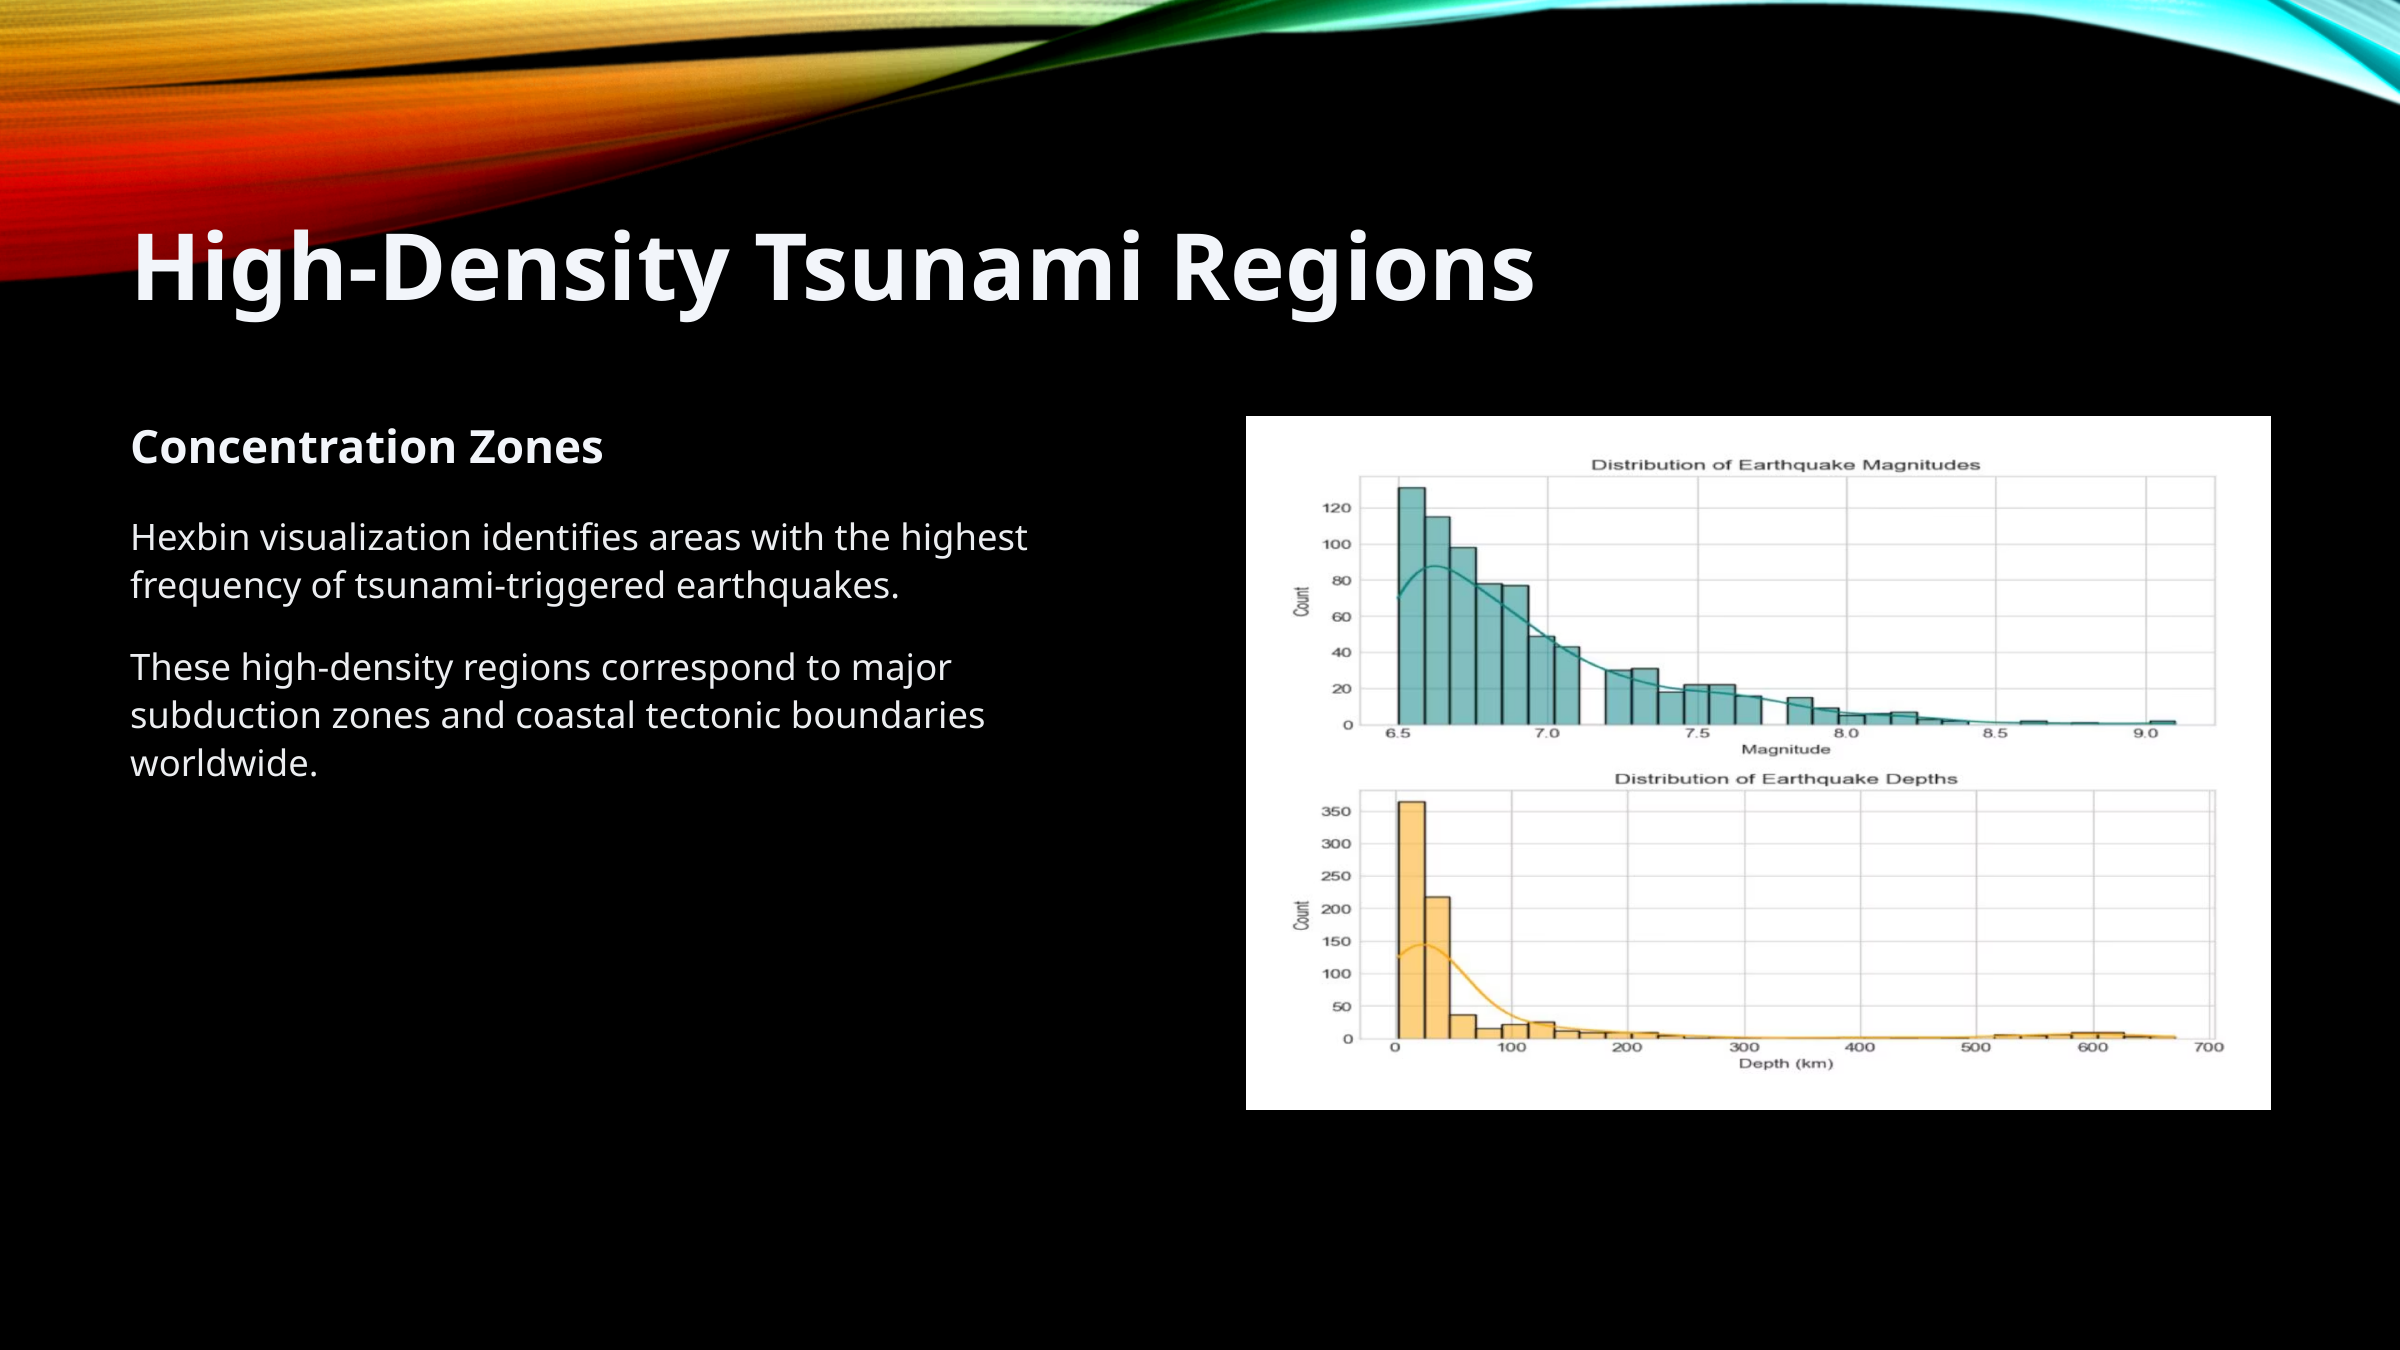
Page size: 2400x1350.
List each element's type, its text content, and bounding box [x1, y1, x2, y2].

text_box High-Density Tsunami Regions [130, 198, 1511, 320]
text_box These high-density regions correspond to major subduction zones and coastal tectonic boundaries worldwide. [130, 639, 1155, 737]
text_box Concentration Zones [130, 412, 604, 473]
text_box Hexbin visualization identifies areas with the highest frequency of tsunami-triggered earthquakes. [130, 509, 1155, 607]
picture [0, 0, 2400, 284]
picture [1246, 416, 2272, 1111]
